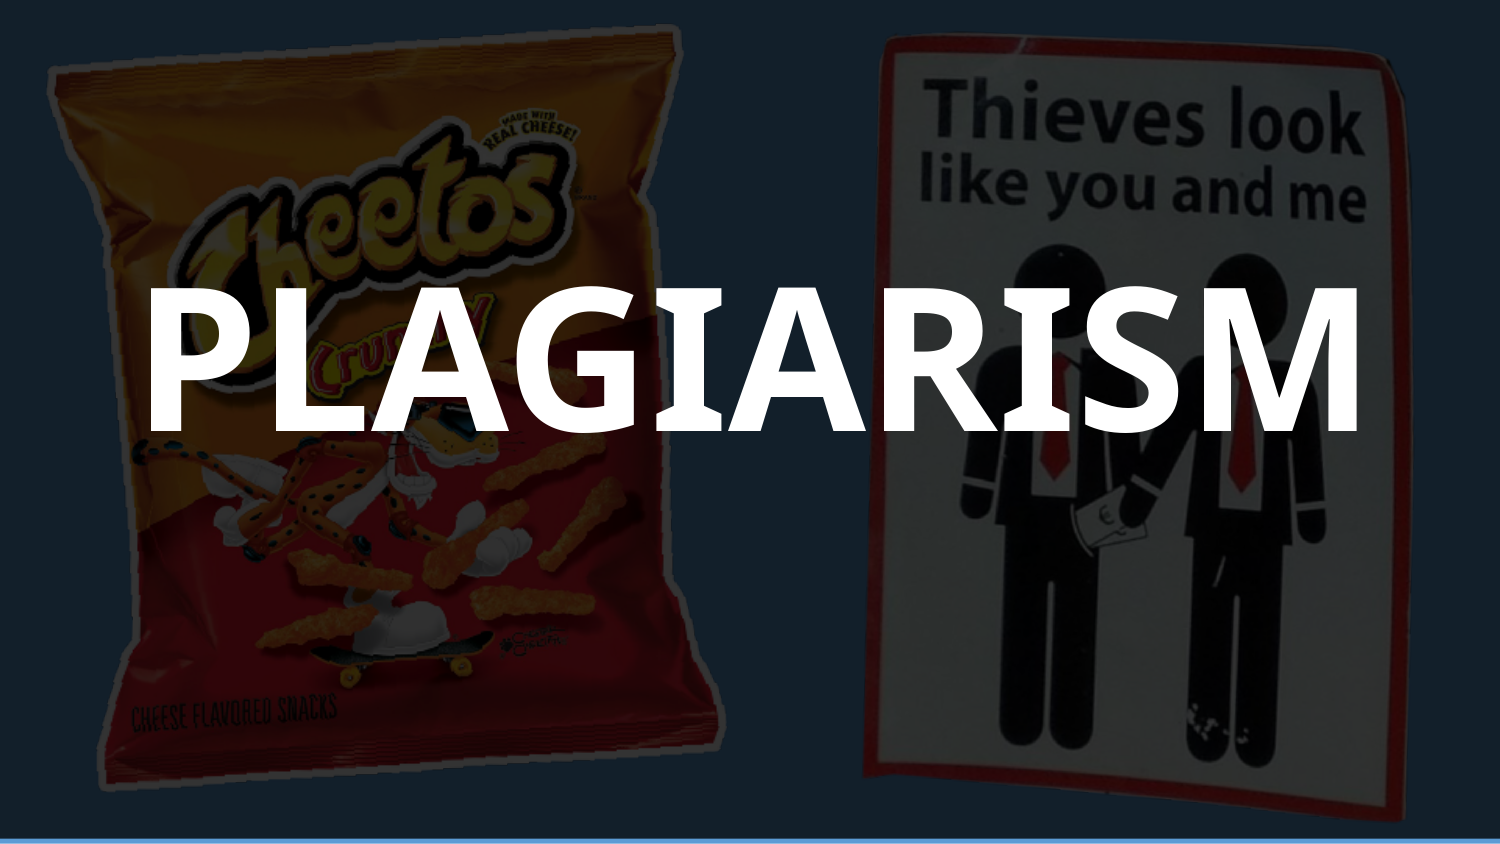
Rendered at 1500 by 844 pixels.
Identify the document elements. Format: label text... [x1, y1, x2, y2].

picture [854, 23, 1437, 811]
text_box PLAGIARISM [771, 223, 854, 479]
text_box [0, 0, 1500, 840]
picture [6, 26, 771, 791]
